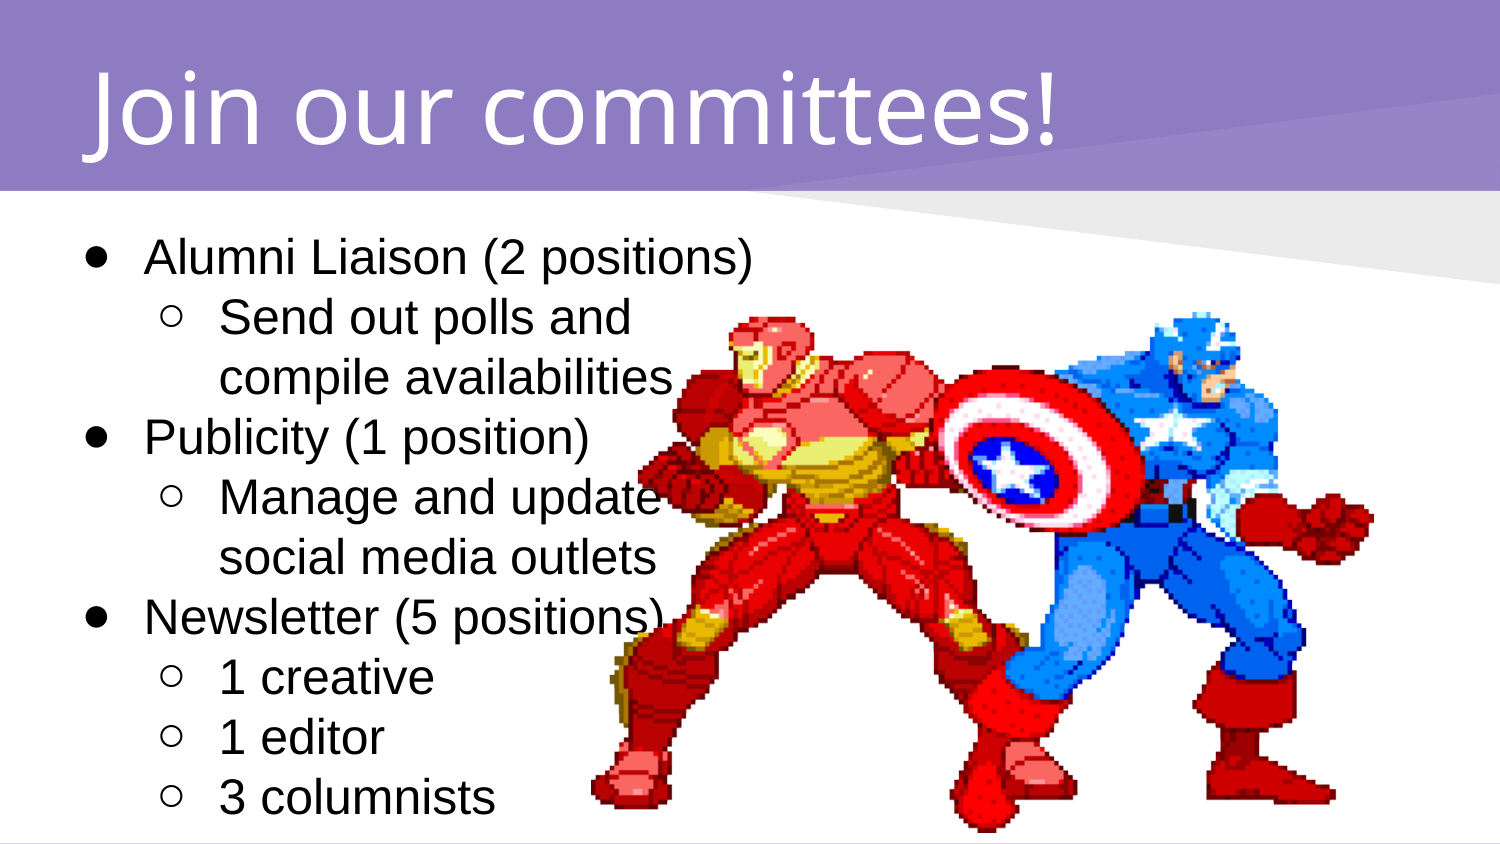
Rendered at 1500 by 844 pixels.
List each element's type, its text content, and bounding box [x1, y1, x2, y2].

picture [591, 250, 1374, 833]
title Join our committees! [75, 33, 1425, 175]
text_box Alumni Liaison (2 positions) Send out polls and compile availabilities Publicity (1 position) Manage and update social media outlets Newsletter (5 positions) 1 creative 1 editor 3 columnists [53, 209, 813, 778]
